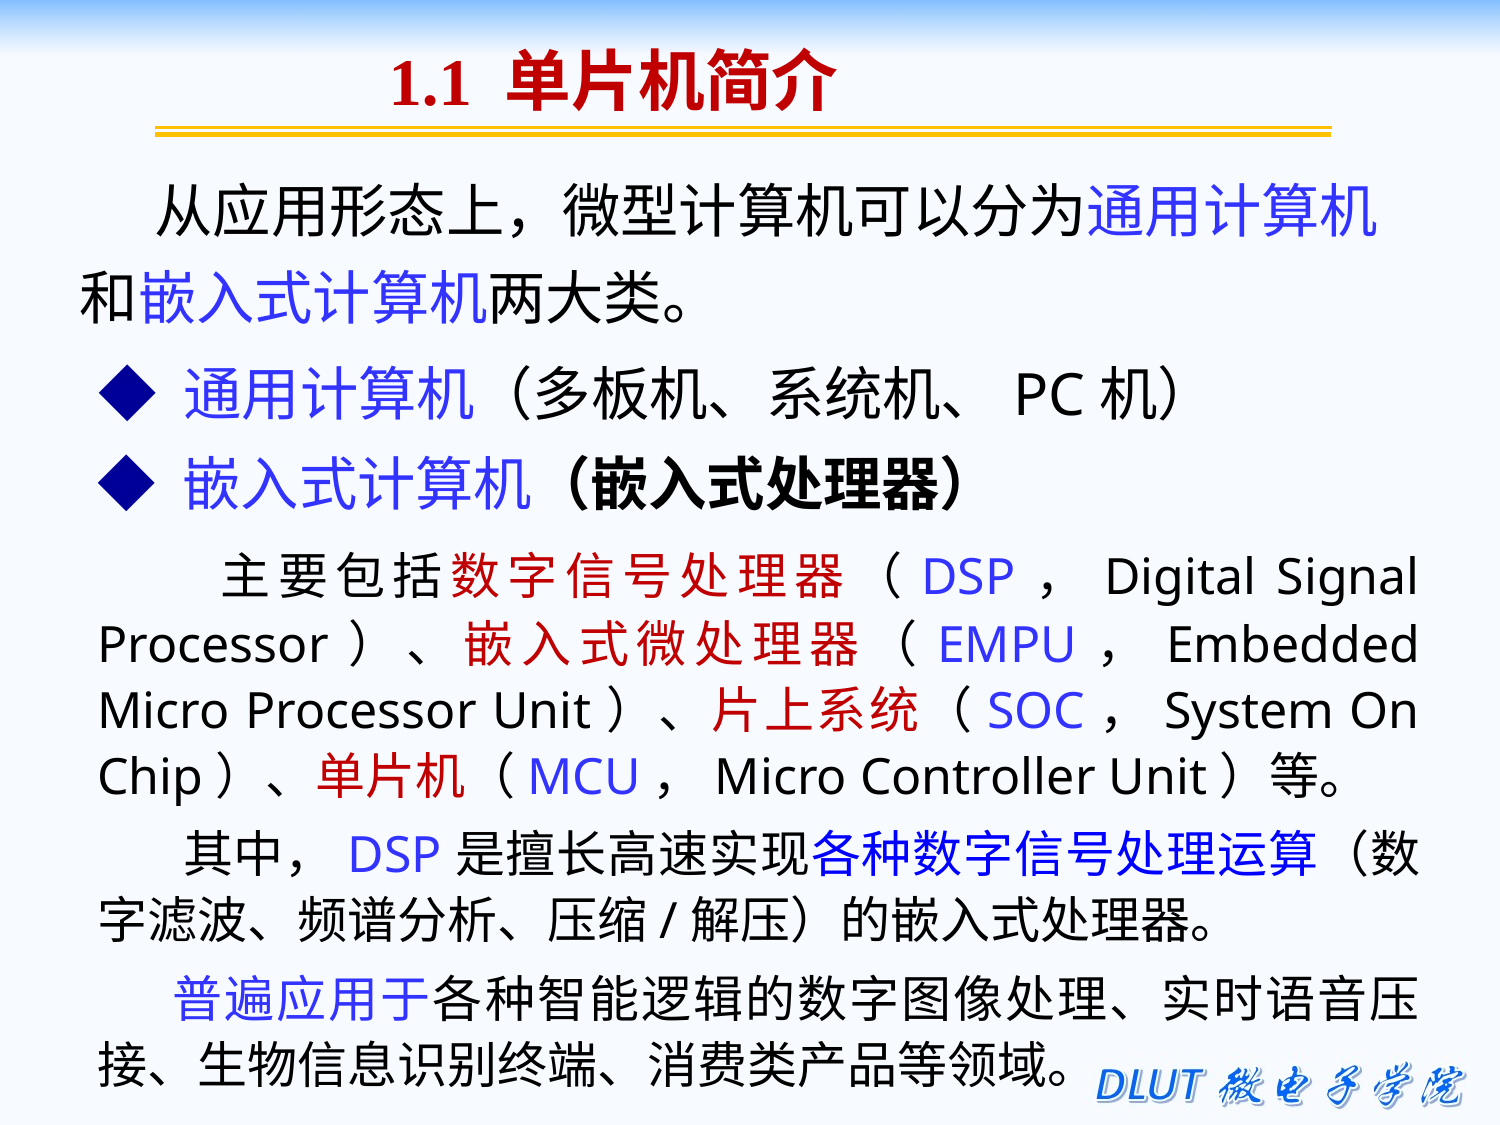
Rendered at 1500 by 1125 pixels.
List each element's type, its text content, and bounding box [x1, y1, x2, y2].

text_box 1.1 单片机简介 [373, 11, 1093, 127]
text_box ◆ 嵌入式计算机（嵌入式处理器） 主要包括数字信号处理器（DSP，Digital Signal Processor）、嵌入式微处理器（EMPU，Embedded Micro Processor Unit）、片上系统（SOC，System On Chip）、单片机（MCU，Micro Controller Unit）等。 其中，DSP是擅长高速实现各种数字信号处理运算（数字滤波、频谱分析、压缩/解压）的嵌入式处理器。 普遍应用于各种智能逻辑的数字图像处理、实时语音压接、生物信息识别终端、消费类产品等领域。 [82, 432, 1436, 1094]
picture [0, 0, 1500, 1125]
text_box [154, 127, 1332, 135]
text_box 从应用形态上，微型计算机可以分为通用计算机和嵌入式计算机两大类。 [65, 148, 1442, 339]
text_box ◆ 通用计算机（多板机、系统机、PC机） [82, 339, 1406, 432]
